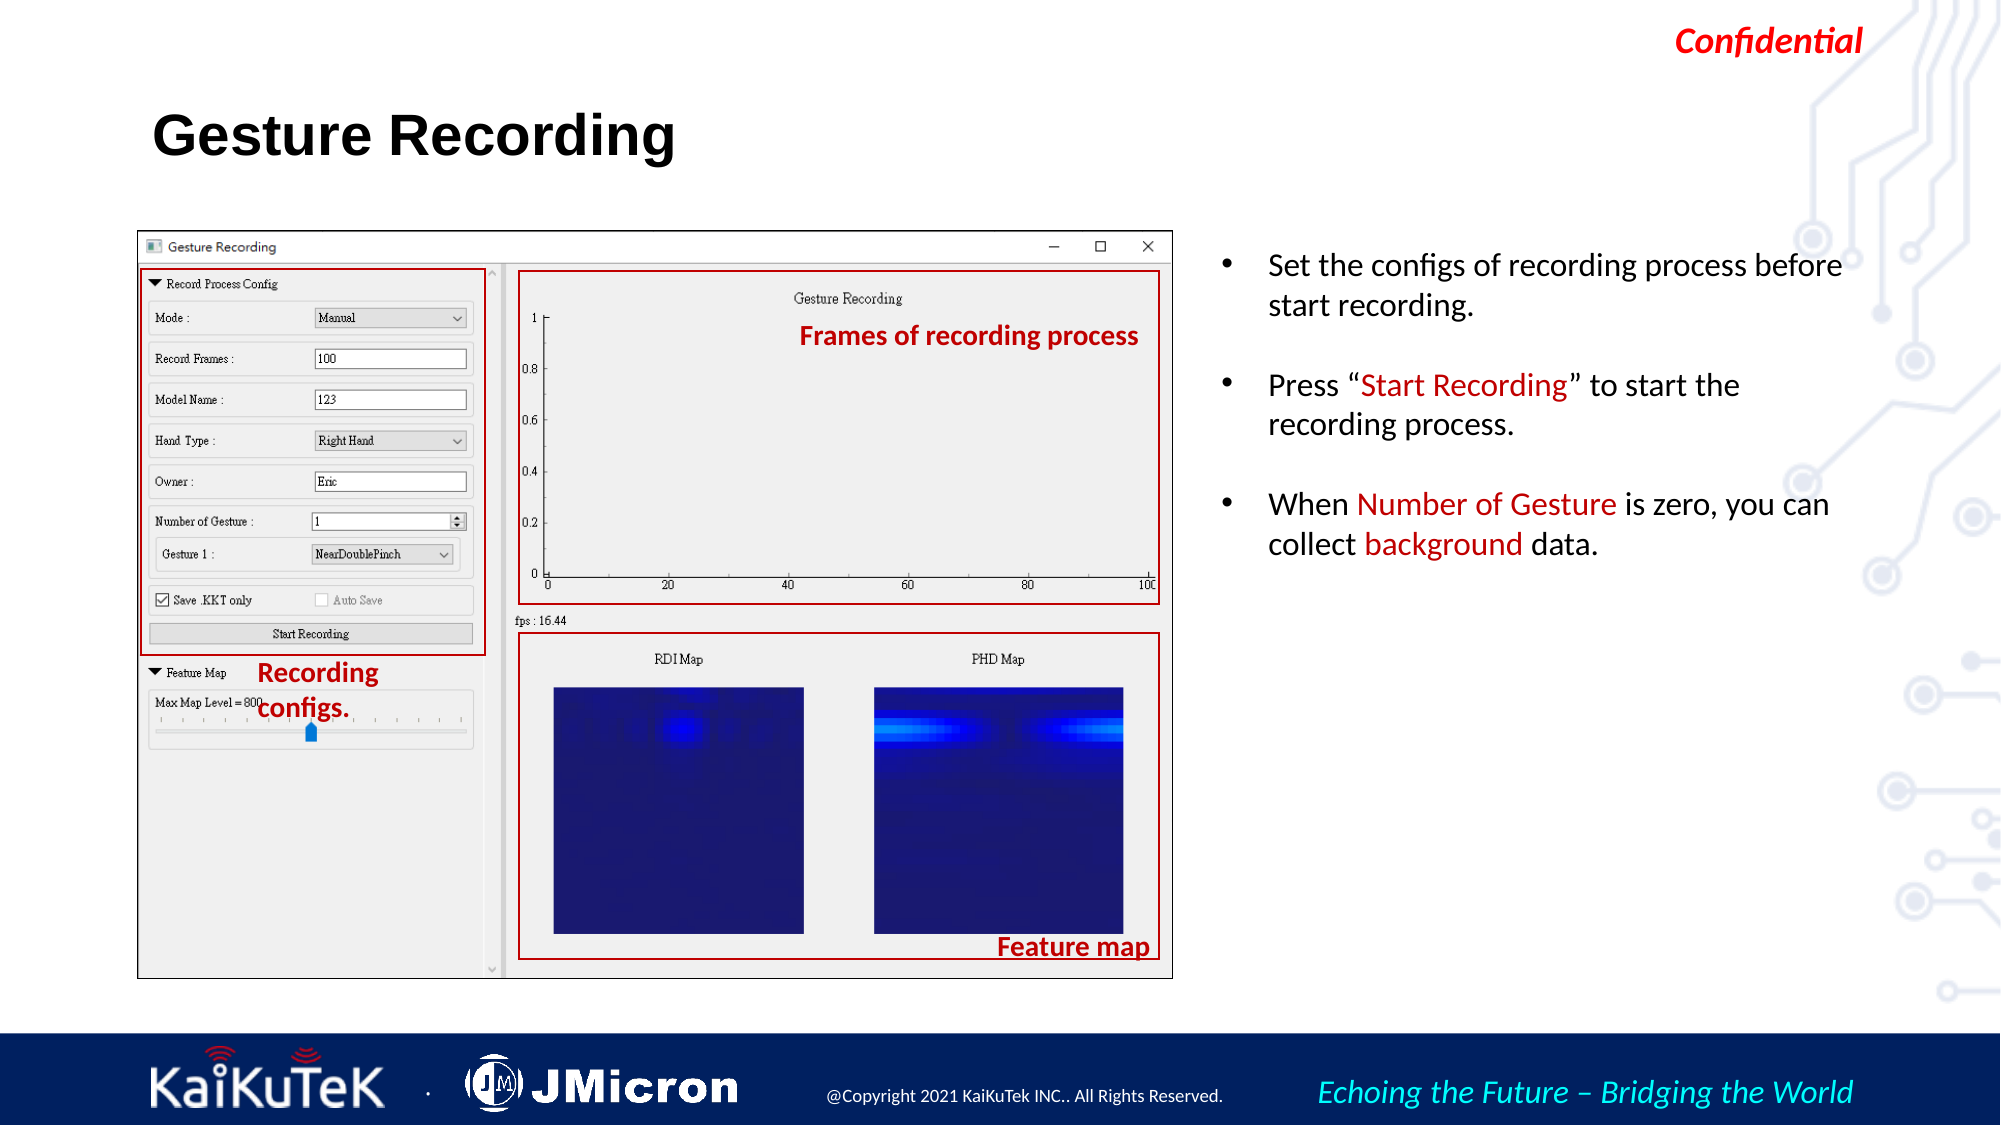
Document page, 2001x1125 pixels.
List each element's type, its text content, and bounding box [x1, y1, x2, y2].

picture [465, 1054, 737, 1112]
title Gesture Recording [137, 59, 1863, 215]
text_box Set the configs of recording process before start recording. Press “Start Recording” to start the recording process. When Number of Gesture is zero, you can collect background data. [1206, 235, 1866, 570]
picture [151, 1046, 385, 1108]
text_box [137, 230, 1173, 979]
